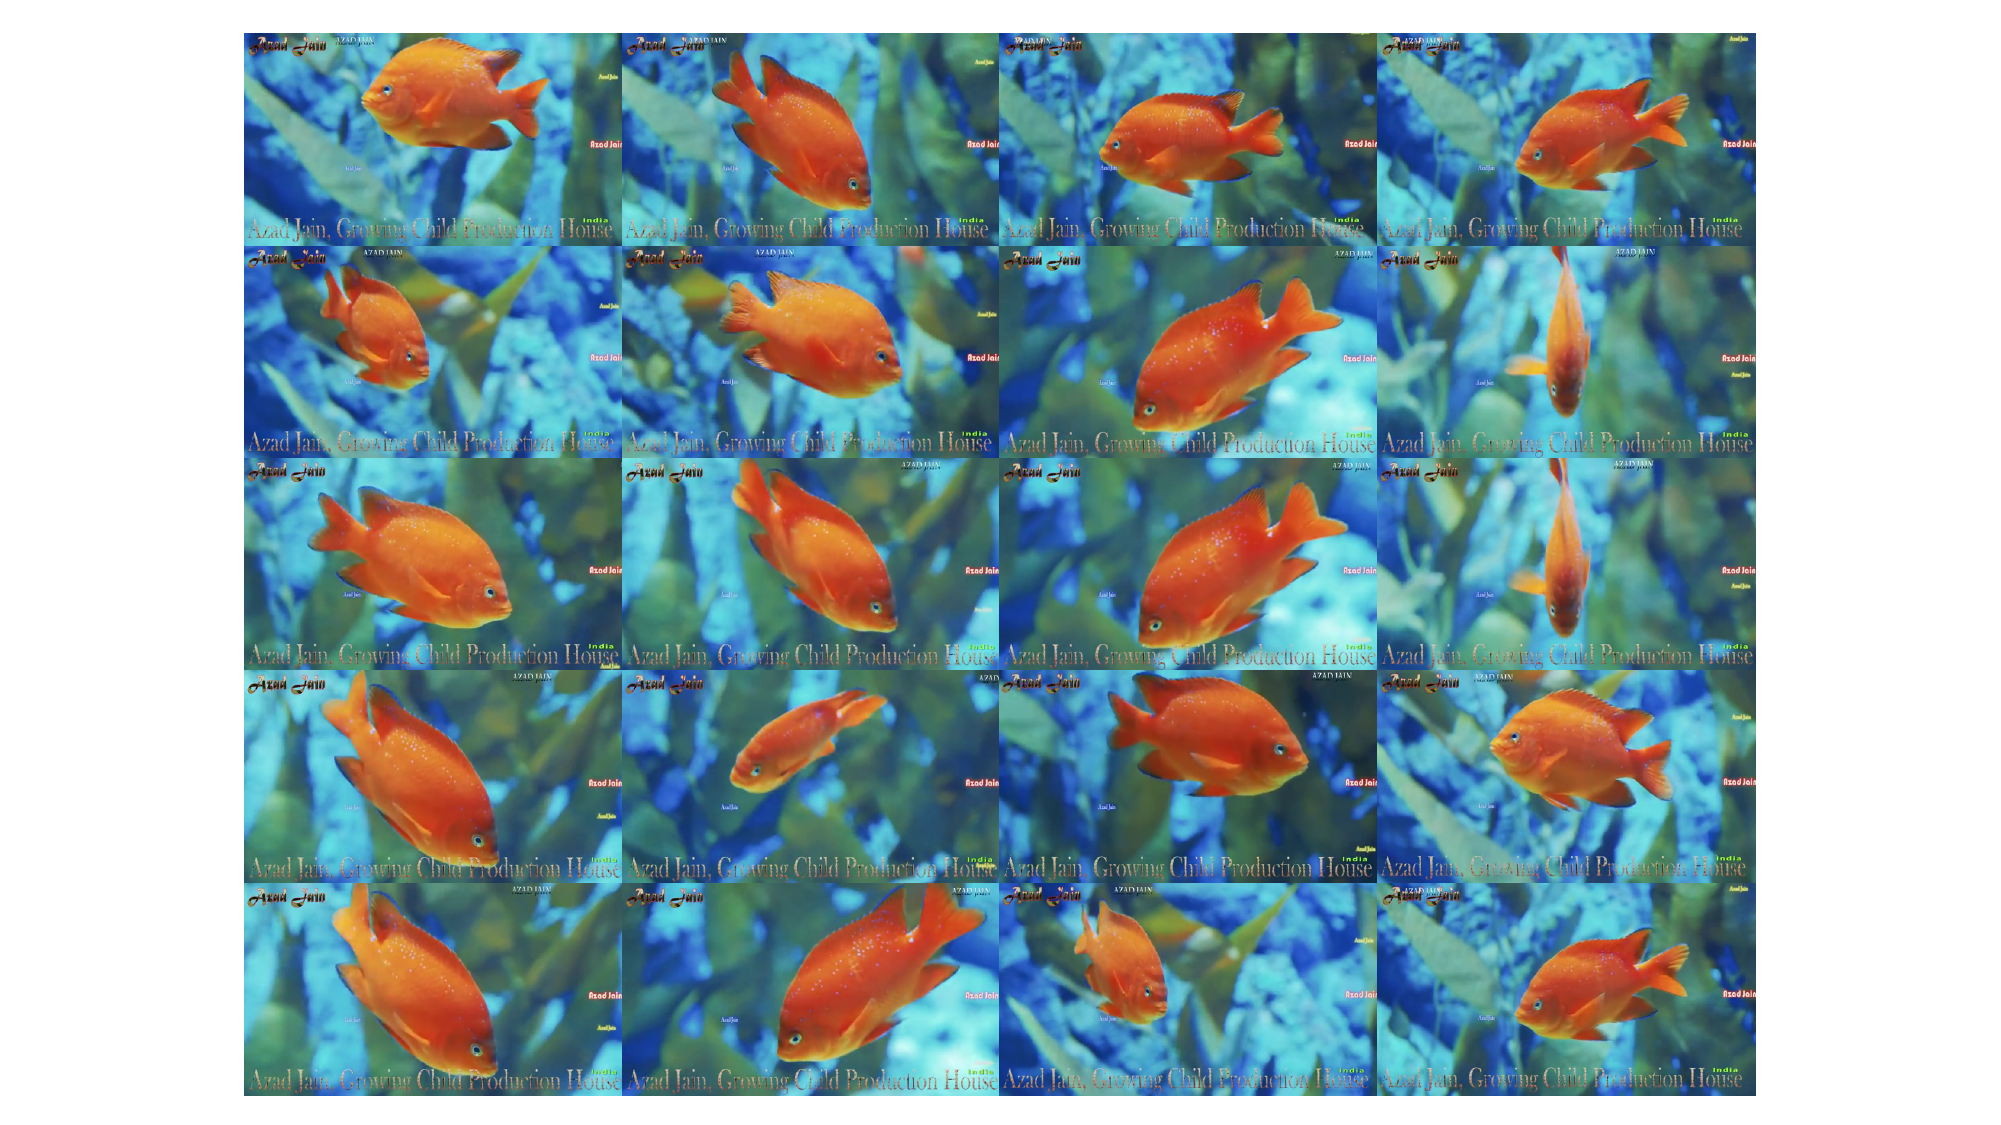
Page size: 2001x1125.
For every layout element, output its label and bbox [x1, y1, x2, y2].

picture [244, 33, 1756, 1096]
